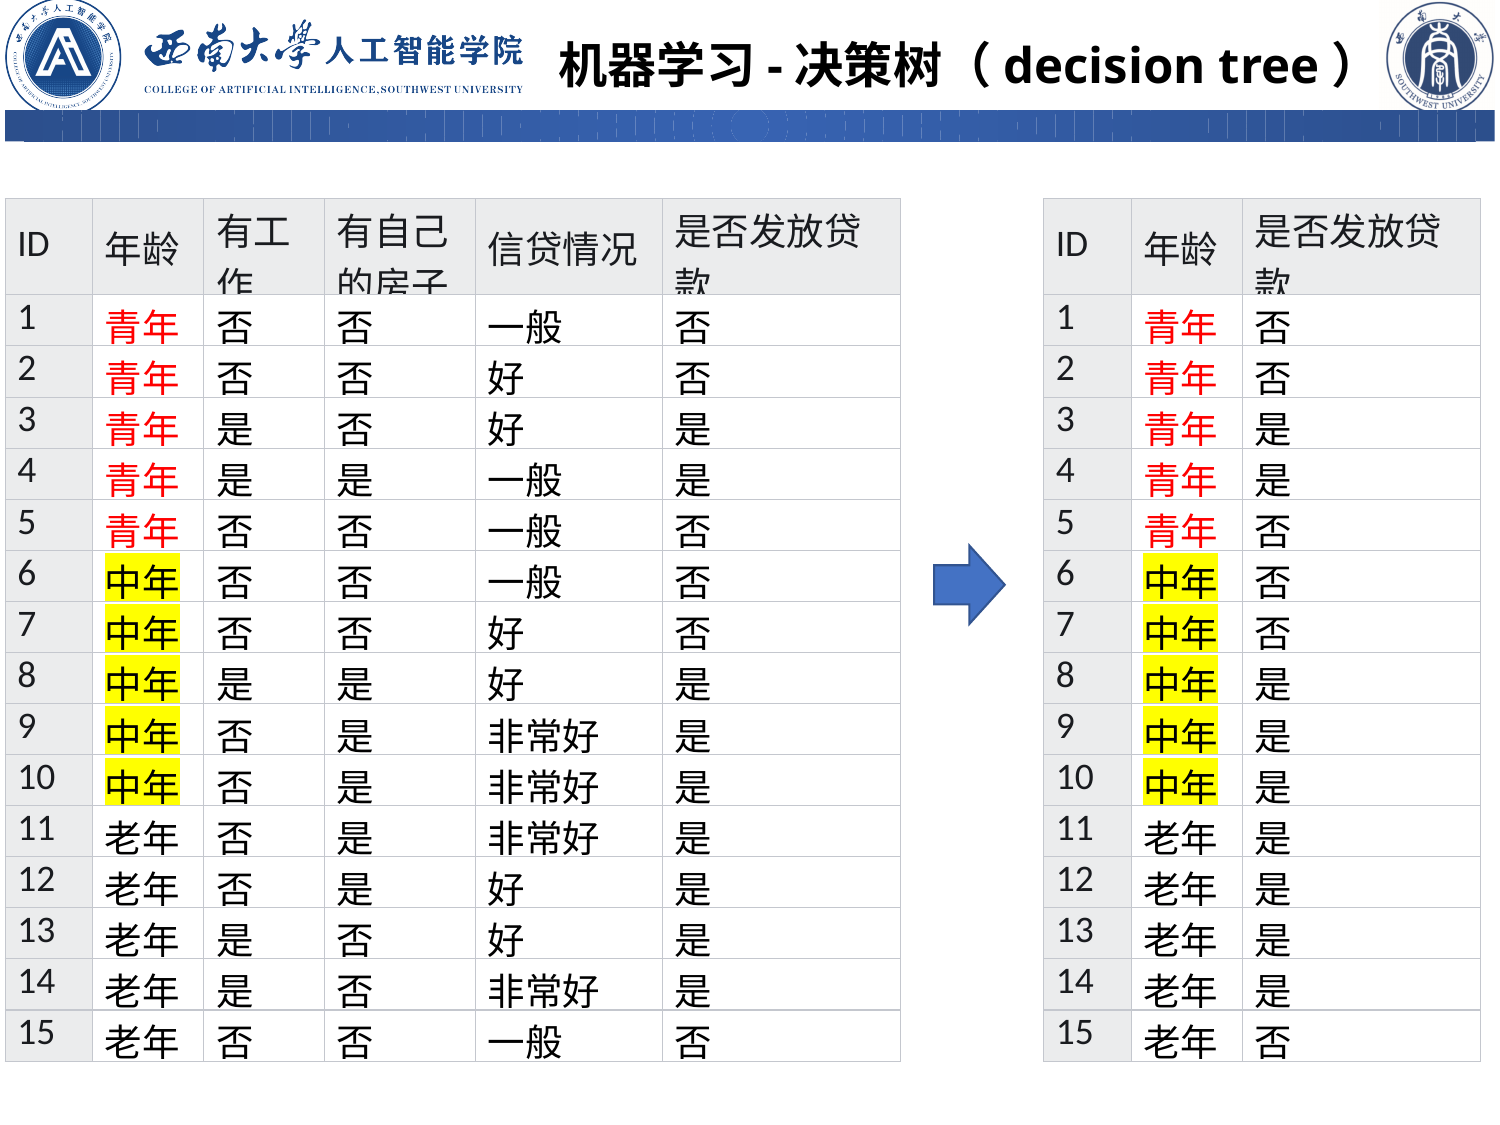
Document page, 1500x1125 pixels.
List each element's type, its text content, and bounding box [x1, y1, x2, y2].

table_cell 一般 [476, 1011, 662, 1061]
table_cell 否 [204, 346, 324, 397]
table_cell 是 [663, 959, 900, 1009]
picture [5, 0, 523, 117]
table_cell 是 [663, 806, 900, 856]
table_cell 15 [6, 1011, 92, 1061]
table_cell 8 [6, 653, 92, 703]
table_cell 否 [204, 755, 324, 805]
table_cell 13 [6, 908, 92, 958]
table_cell 否 [663, 551, 900, 601]
table_cell 否 [1243, 295, 1480, 345]
table_cell 13 [1044, 908, 1131, 958]
table_cell 否 [204, 551, 324, 601]
table_cell 是 [325, 857, 475, 907]
table_cell 中年 [1132, 653, 1242, 703]
table_cell 否 [325, 551, 475, 601]
table_cell 是 [1243, 755, 1480, 805]
table_cell 中年 [93, 653, 203, 703]
table_cell 否 [1243, 551, 1480, 601]
table_cell 好 [476, 398, 662, 448]
table_cell 一般 [476, 295, 662, 345]
table_cell 否 [325, 602, 475, 652]
table_cell 2 [1044, 346, 1131, 397]
table_cell 14 [6, 959, 92, 1009]
table_cell 5 [1044, 500, 1131, 550]
table_cell 否 [1243, 500, 1480, 550]
table_cell 是 [663, 704, 900, 754]
table_cell 是 [663, 857, 900, 907]
table_cell 是 [325, 755, 475, 805]
table_cell 是 [1243, 653, 1480, 703]
table_cell 否 [1243, 1011, 1480, 1061]
table_cell 是 [1243, 908, 1480, 958]
table_header 有工作 [204, 199, 324, 294]
table_cell 中年 [1132, 551, 1242, 601]
table_cell 是 [204, 959, 324, 1009]
table_cell 11 [6, 806, 92, 856]
table_cell 12 [1044, 857, 1131, 907]
table_cell 否 [663, 500, 900, 550]
table_cell 否 [325, 500, 475, 550]
table_header ID [1044, 199, 1131, 294]
table_cell 否 [1243, 346, 1480, 397]
table_cell 否 [325, 398, 475, 448]
table_cell 老年 [93, 1011, 203, 1061]
table_cell 7 [1044, 602, 1131, 652]
picture [1378, 0, 1495, 118]
table_cell 否 [204, 602, 324, 652]
table_cell 否 [325, 959, 475, 1009]
table_cell 否 [1243, 602, 1480, 652]
table_cell 是 [325, 704, 475, 754]
table_cell 否 [325, 346, 475, 397]
table_cell 12 [6, 857, 92, 907]
table_cell 一般 [476, 500, 662, 550]
table_header 信贷情况 [476, 199, 662, 294]
table_cell 中年 [1132, 602, 1242, 652]
table_cell 中年 [93, 704, 203, 754]
table_cell 老年 [1132, 857, 1242, 907]
table_cell 否 [325, 908, 475, 958]
text_box 机器学习-决策树（decision tree） [543, 27, 1378, 102]
table_header 是否发放贷款 [663, 199, 900, 294]
table_cell 是 [204, 908, 324, 958]
table_cell 老年 [1132, 959, 1242, 1009]
table_cell 老年 [93, 806, 203, 856]
table_cell 8 [1044, 653, 1131, 703]
table_cell 否 [663, 295, 900, 345]
table_cell 非常好 [476, 806, 662, 856]
table_cell 青年 [93, 449, 203, 499]
table_cell 6 [1044, 551, 1131, 601]
table_cell 中年 [1132, 755, 1242, 805]
table_cell 是 [663, 755, 900, 805]
table_cell 青年 [93, 398, 203, 448]
table_cell 否 [204, 806, 324, 856]
table_cell 老年 [1132, 908, 1242, 958]
table_cell 9 [6, 704, 92, 754]
table_cell 3 [6, 398, 92, 448]
table_cell 是 [1243, 704, 1480, 754]
table_cell 好 [476, 346, 662, 397]
table_cell 否 [204, 857, 324, 907]
table_cell 是 [1243, 959, 1480, 1009]
table_cell 否 [204, 704, 324, 754]
table_cell 是 [1243, 857, 1480, 907]
table_cell 是 [663, 449, 900, 499]
table_header ID [6, 199, 92, 294]
table_cell 青年 [1132, 295, 1242, 345]
table_cell 7 [6, 602, 92, 652]
table_cell 是 [1243, 398, 1480, 448]
table_header 年龄 [93, 199, 203, 294]
text_box [4, 109, 1496, 142]
table_cell 一般 [476, 449, 662, 499]
table_cell 15 [1044, 1011, 1131, 1061]
table_cell 一般 [476, 551, 662, 601]
table_cell 否 [204, 500, 324, 550]
table_cell 10 [6, 755, 92, 805]
table_cell 5 [6, 500, 92, 550]
table_cell 是 [325, 653, 475, 703]
table_cell 青年 [1132, 500, 1242, 550]
table_cell 青年 [1132, 449, 1242, 499]
table_cell 非常好 [476, 959, 662, 1009]
table_cell 老年 [93, 857, 203, 907]
table_cell 青年 [1132, 346, 1242, 397]
table_cell 老年 [1132, 1011, 1242, 1061]
table_cell 中年 [93, 602, 203, 652]
table_cell 1 [6, 295, 92, 345]
table_cell 否 [325, 295, 475, 345]
table_cell 3 [1044, 398, 1131, 448]
table_cell 好 [476, 908, 662, 958]
table_cell 老年 [93, 959, 203, 1009]
table_cell 中年 [1132, 704, 1242, 754]
table_cell 2 [6, 346, 92, 397]
table_cell 是 [1243, 449, 1480, 499]
table_cell 1 [1044, 295, 1131, 345]
table_cell 是 [663, 398, 900, 448]
table_cell 10 [1044, 755, 1131, 805]
table_cell 4 [1044, 449, 1131, 499]
table_cell 是 [1243, 806, 1480, 856]
table_cell 青年 [1132, 398, 1242, 448]
table_cell 好 [476, 857, 662, 907]
table_header 有自己的房子 [325, 199, 475, 294]
table_cell 是 [204, 398, 324, 448]
table_cell 是 [325, 806, 475, 856]
table_header 年龄 [1132, 199, 1242, 294]
table_cell 青年 [93, 295, 203, 345]
text_box [933, 542, 1007, 627]
table_cell 6 [6, 551, 92, 601]
table_cell 否 [325, 1011, 475, 1061]
table_cell 是 [204, 653, 324, 703]
table_cell 否 [204, 295, 324, 345]
table_cell 非常好 [476, 704, 662, 754]
table_cell 非常好 [476, 755, 662, 805]
table_cell 14 [1044, 959, 1131, 1009]
table_cell 11 [1044, 806, 1131, 856]
table_cell 老年 [1132, 806, 1242, 856]
table_cell 是 [325, 449, 475, 499]
table_header 是否发放贷款 [1243, 199, 1480, 294]
table_cell 4 [6, 449, 92, 499]
table_cell 好 [476, 602, 662, 652]
table_cell 否 [204, 1011, 324, 1061]
table_cell 中年 [93, 551, 203, 601]
table_cell 是 [663, 908, 900, 958]
table_cell 是 [204, 449, 324, 499]
table_cell 老年 [93, 908, 203, 958]
table_cell 否 [663, 346, 900, 397]
table_cell 好 [476, 653, 662, 703]
table_cell 是 [663, 653, 900, 703]
table_cell 青年 [93, 346, 203, 397]
table_cell 9 [1044, 704, 1131, 754]
table_cell 中年 [93, 755, 203, 805]
table_cell 否 [663, 602, 900, 652]
table_cell 否 [663, 1011, 900, 1061]
table_cell 青年 [93, 500, 203, 550]
